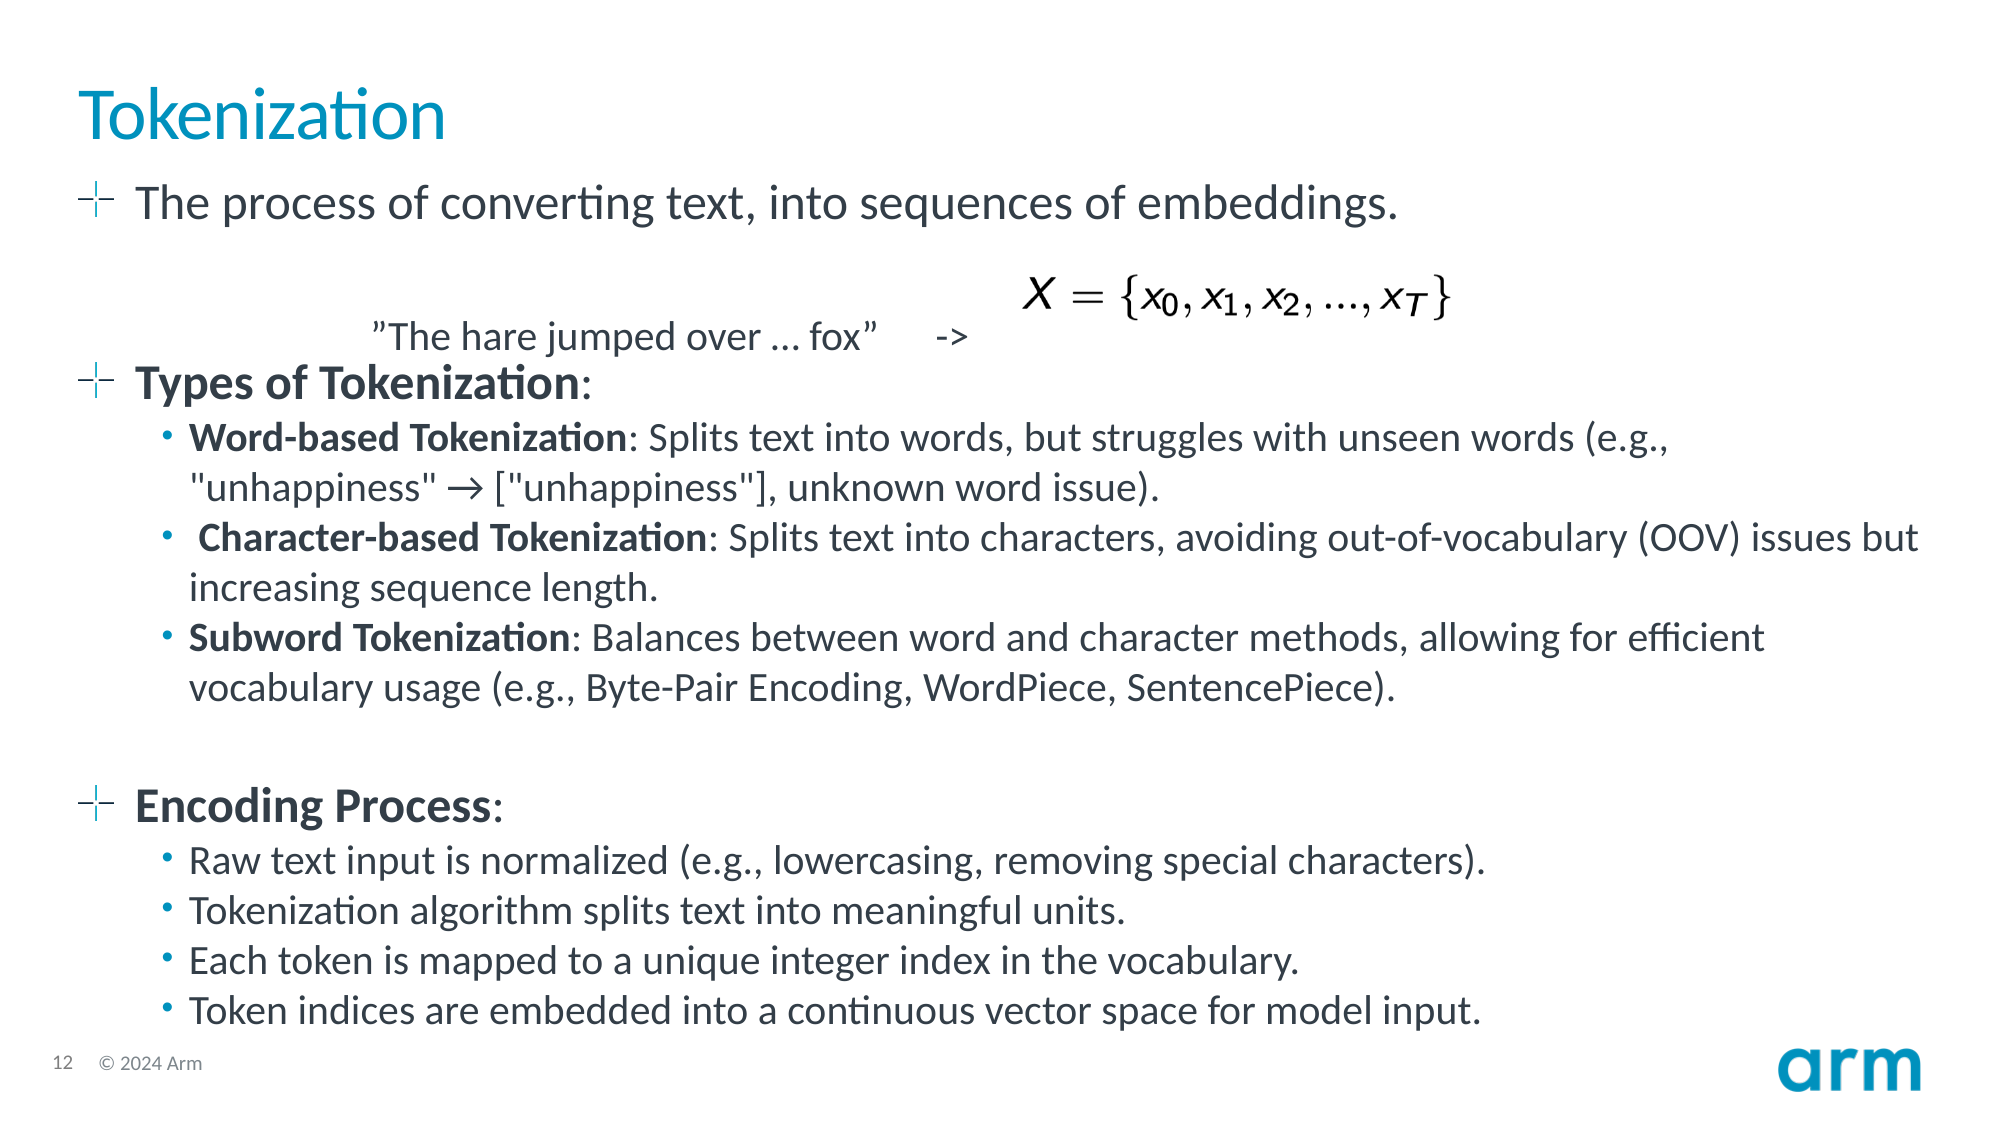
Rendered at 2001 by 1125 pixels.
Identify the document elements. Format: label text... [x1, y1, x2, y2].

picture [78, 785, 114, 821]
title Tokenization [78, 78, 1922, 169]
picture [999, 256, 1467, 343]
text_box Types of Tokenization: Word-based Tokenization: Splits text into words, but struggles with unseen words (e.g., "unhappiness" → ["unhappiness"], unknown word issue). Character-based Tokenization: Splits text into characters, avoiding out-of-vocabulary (OOV) issues but increasing sequence length. Subword Tokenization: Balances between word and character methods, allowing for efficient vocabulary usage (e.g., Byte-Pair Encoding, WordPiece, SentencePiece). Encoding Process: Raw text input is normalized (e.g., lowercasing, removing special characters). Tokenization algorithm splits text into meaningful units. Each token is mapped to a unique integer index in the vocabulary. Token indices are embedded into a continuous vector space for model input. [78, 349, 1922, 1047]
picture [78, 362, 114, 398]
picture [78, 181, 114, 217]
list The process of converting text, into sequences of embeddings. ”The hare jumped over … fox” -> [78, 169, 1922, 349]
picture [1777, 1047, 1922, 1093]
